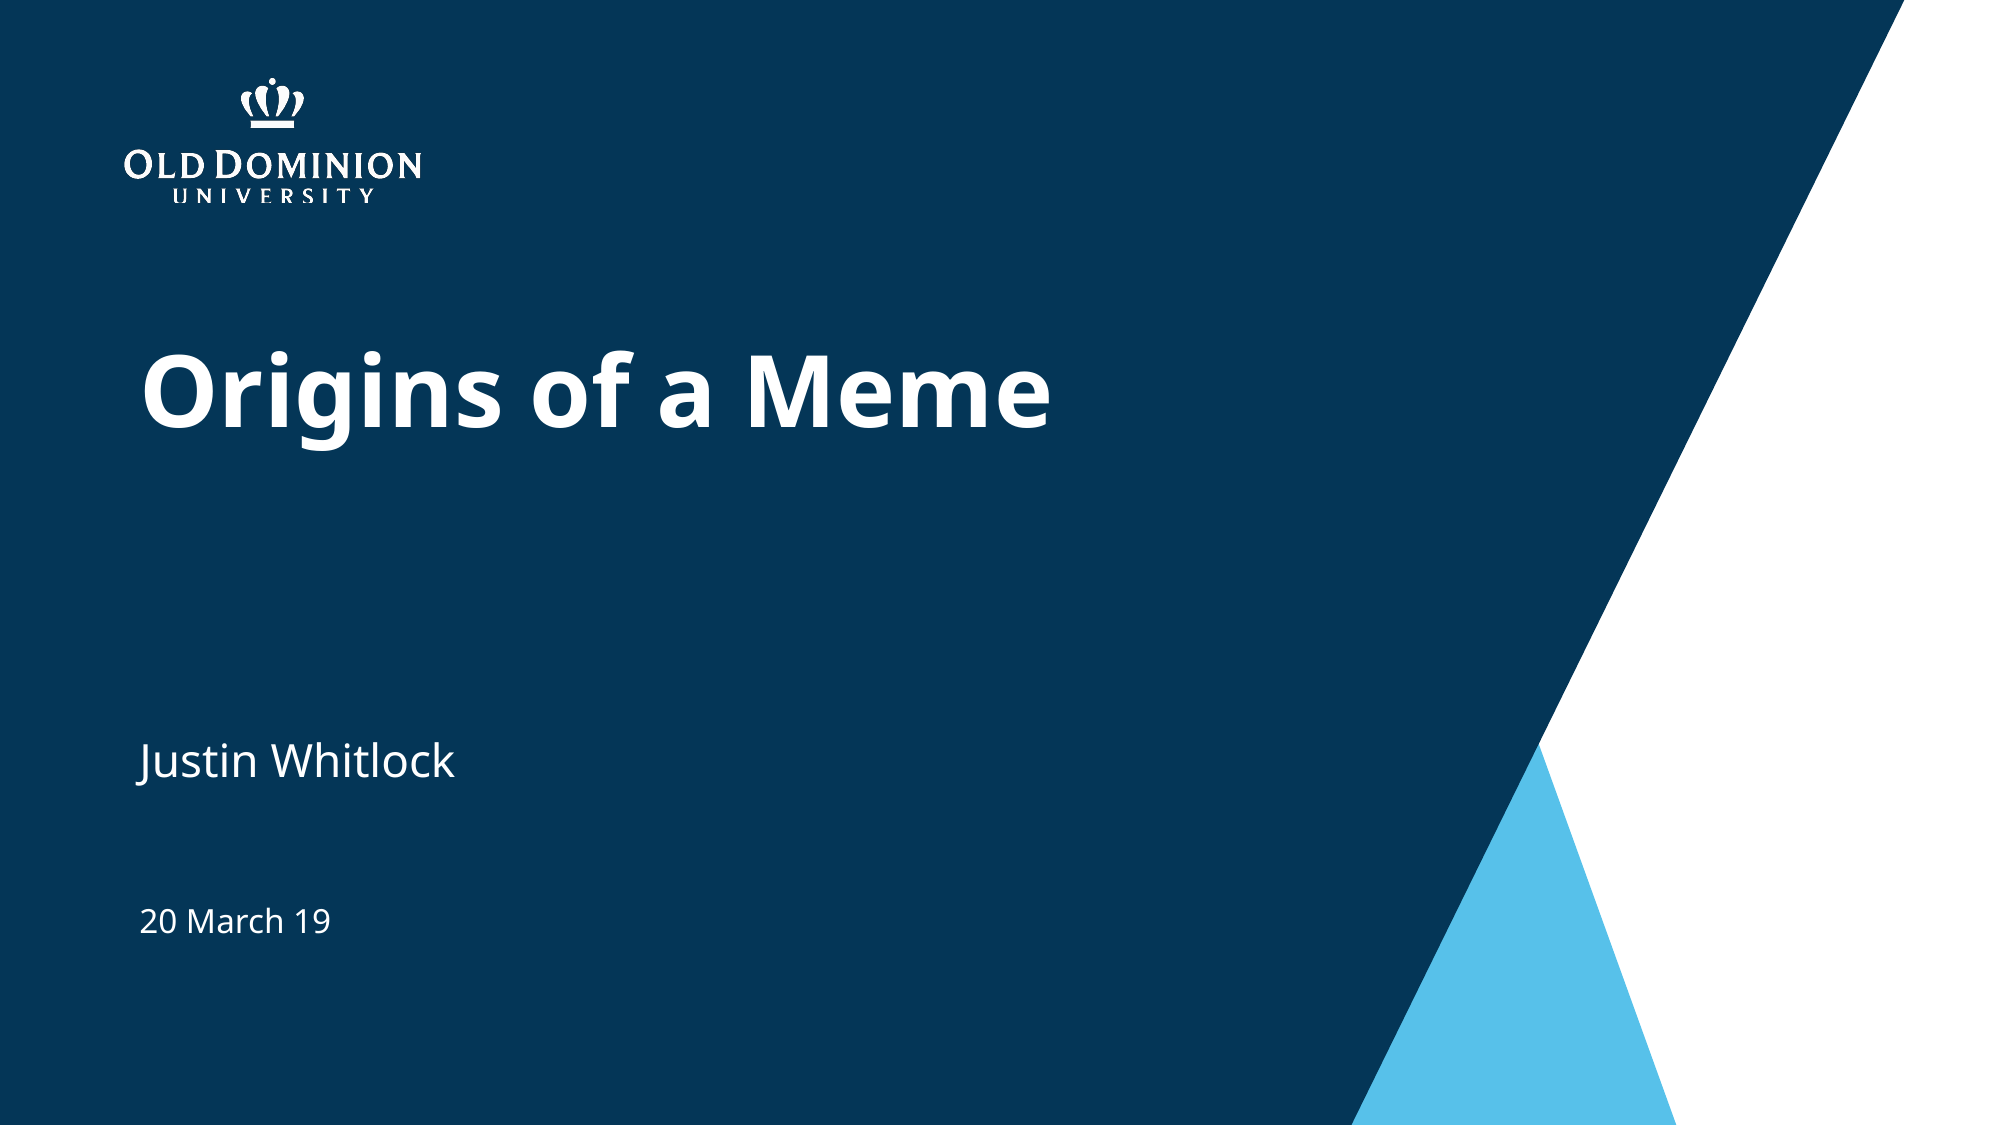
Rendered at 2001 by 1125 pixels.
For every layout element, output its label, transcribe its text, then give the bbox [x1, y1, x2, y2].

title Origins of a Meme [124, 264, 1274, 527]
list Justin Whitlock [124, 730, 1263, 884]
list 20 March 19 [124, 897, 1263, 969]
picture [124, 77, 421, 203]
